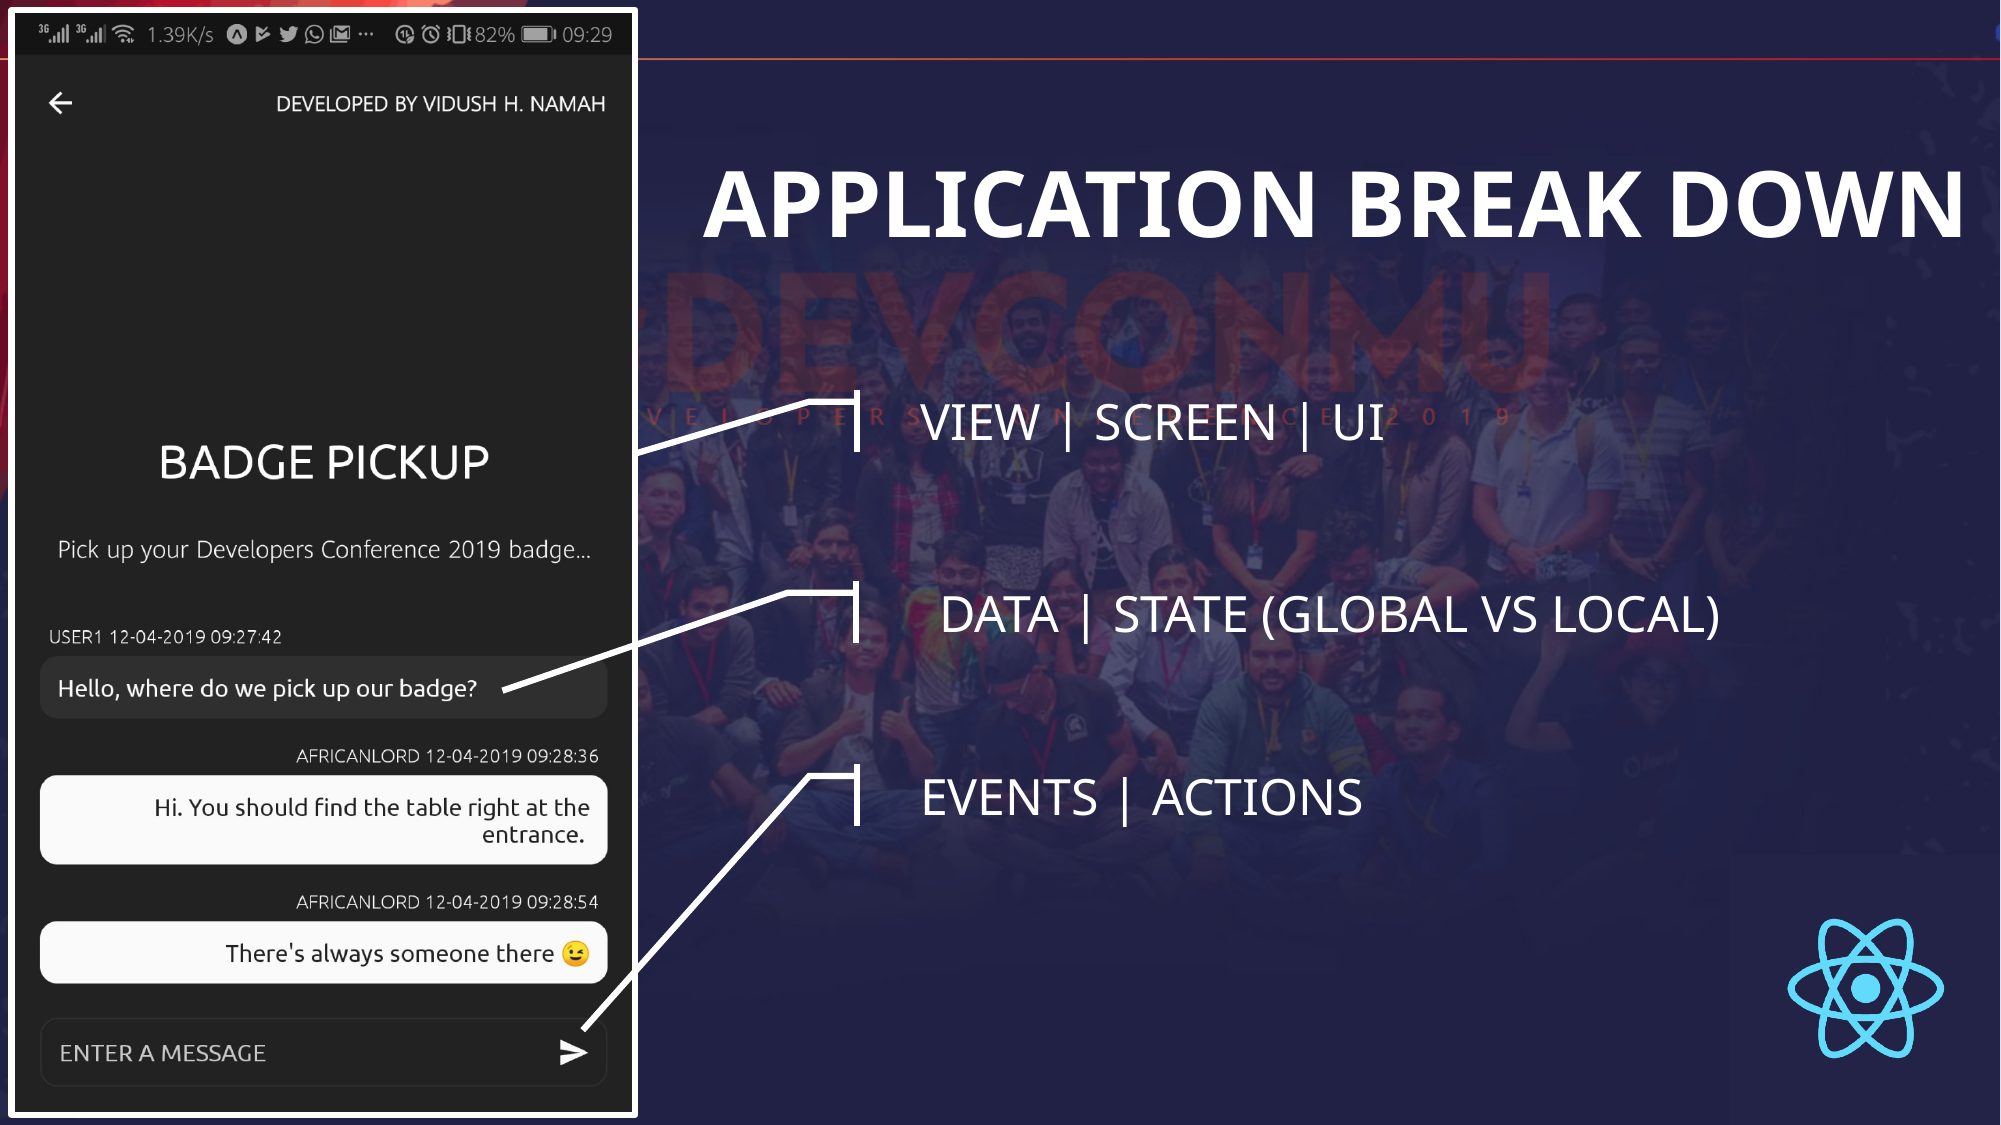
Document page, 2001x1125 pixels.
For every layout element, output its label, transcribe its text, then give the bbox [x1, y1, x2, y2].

text_box VIEW | SCREEN | UI [905, 390, 1483, 452]
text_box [1729, 854, 2000, 1125]
text_box EVENTS | ACTIONS [633, 764, 858, 976]
picture [0, 0, 2001, 1125]
text_box DATA | STATE (GLOBAL VS LOCAL) [925, 581, 1751, 643]
text_box DATA | STATE (GLOBAL VS LOCAL) [633, 581, 857, 647]
text_box EVENTS | ACTIONS [905, 764, 1483, 826]
title APPLICATION BREAK DOWN [688, 136, 2000, 279]
text_box VIEW | SCREEN | UI [633, 390, 858, 456]
